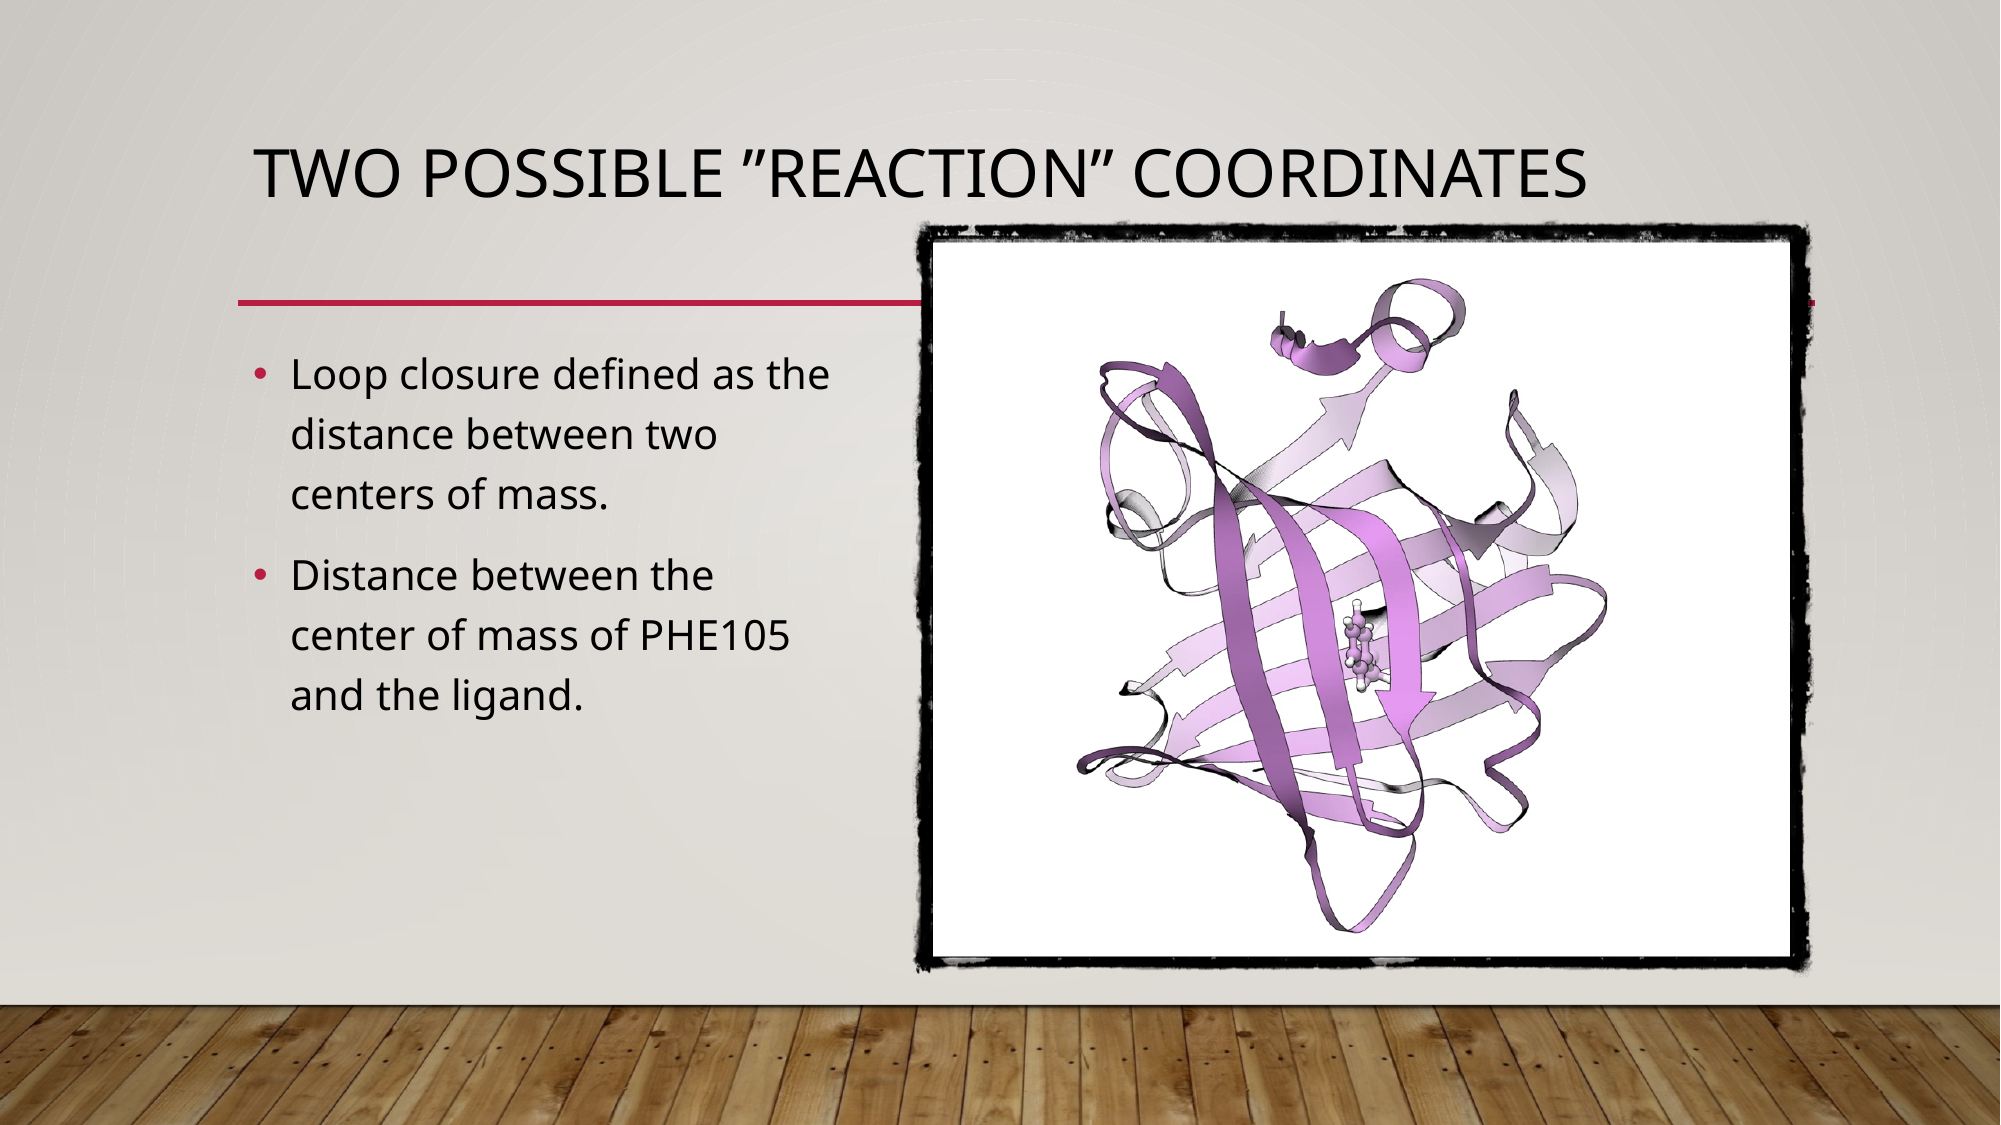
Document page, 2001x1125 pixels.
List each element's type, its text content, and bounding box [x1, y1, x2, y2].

title Two possible ”reaction” coordinates [238, 131, 1814, 305]
picture [908, 217, 1814, 980]
picture [0, 1005, 2000, 1125]
list Loop closure defined as the distance between two centers of mass. Distance between the center of mass of PHE105 and the ligand. [238, 330, 861, 878]
